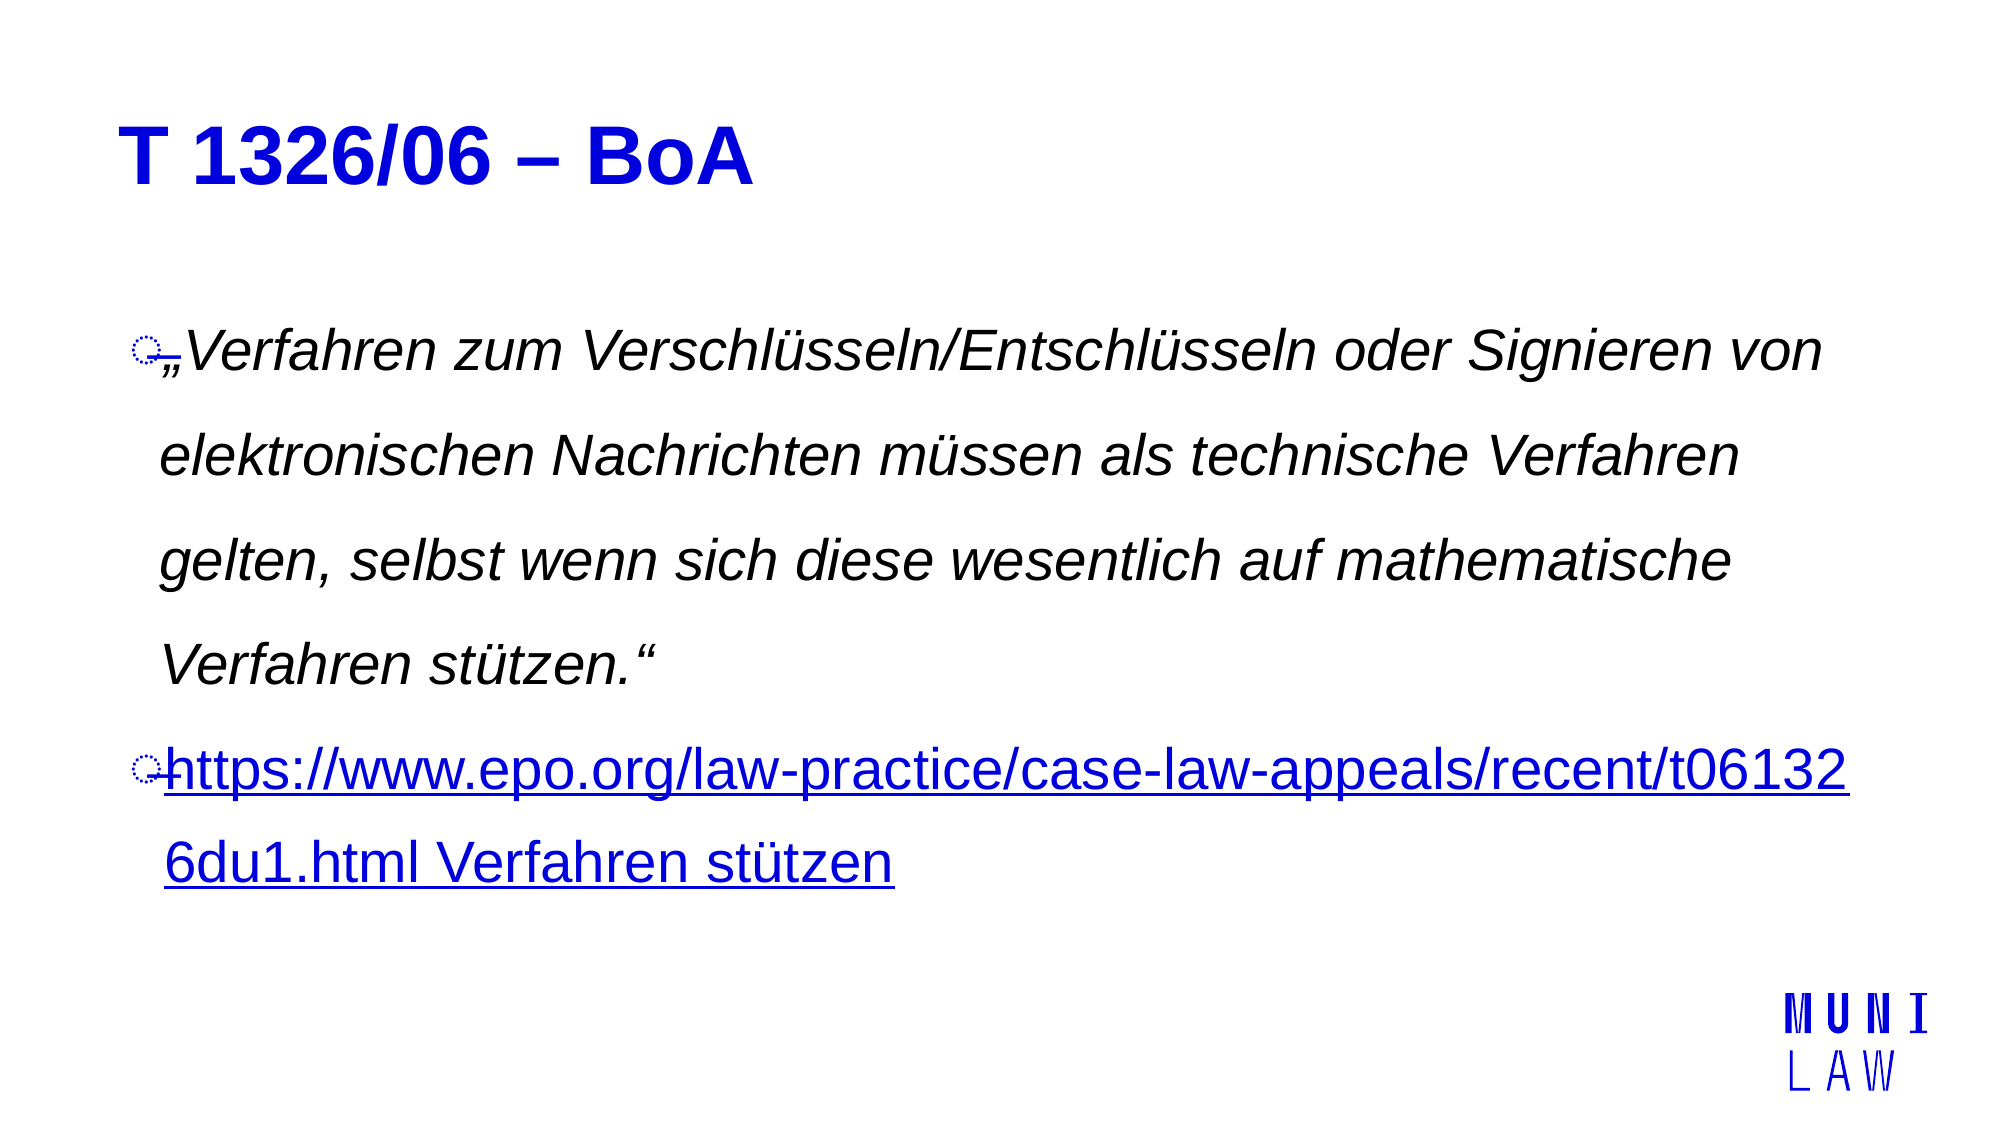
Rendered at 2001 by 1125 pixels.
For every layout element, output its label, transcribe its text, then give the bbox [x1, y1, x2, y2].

title T 1326/06 – BoA [118, 118, 1883, 193]
list „Verfahren zum Verschlüsseln/Entschlüsseln oder Signieren von elektronischen Nachrichten müssen als technische Verfahren gelten, selbst wenn sich diese wesentlich auf mathematische Verfahren stützen.“ https://www.epo.org/law-practice/case-law-appeals/recent/t061326du1.html Verfahren stützen [118, 277, 1883, 957]
